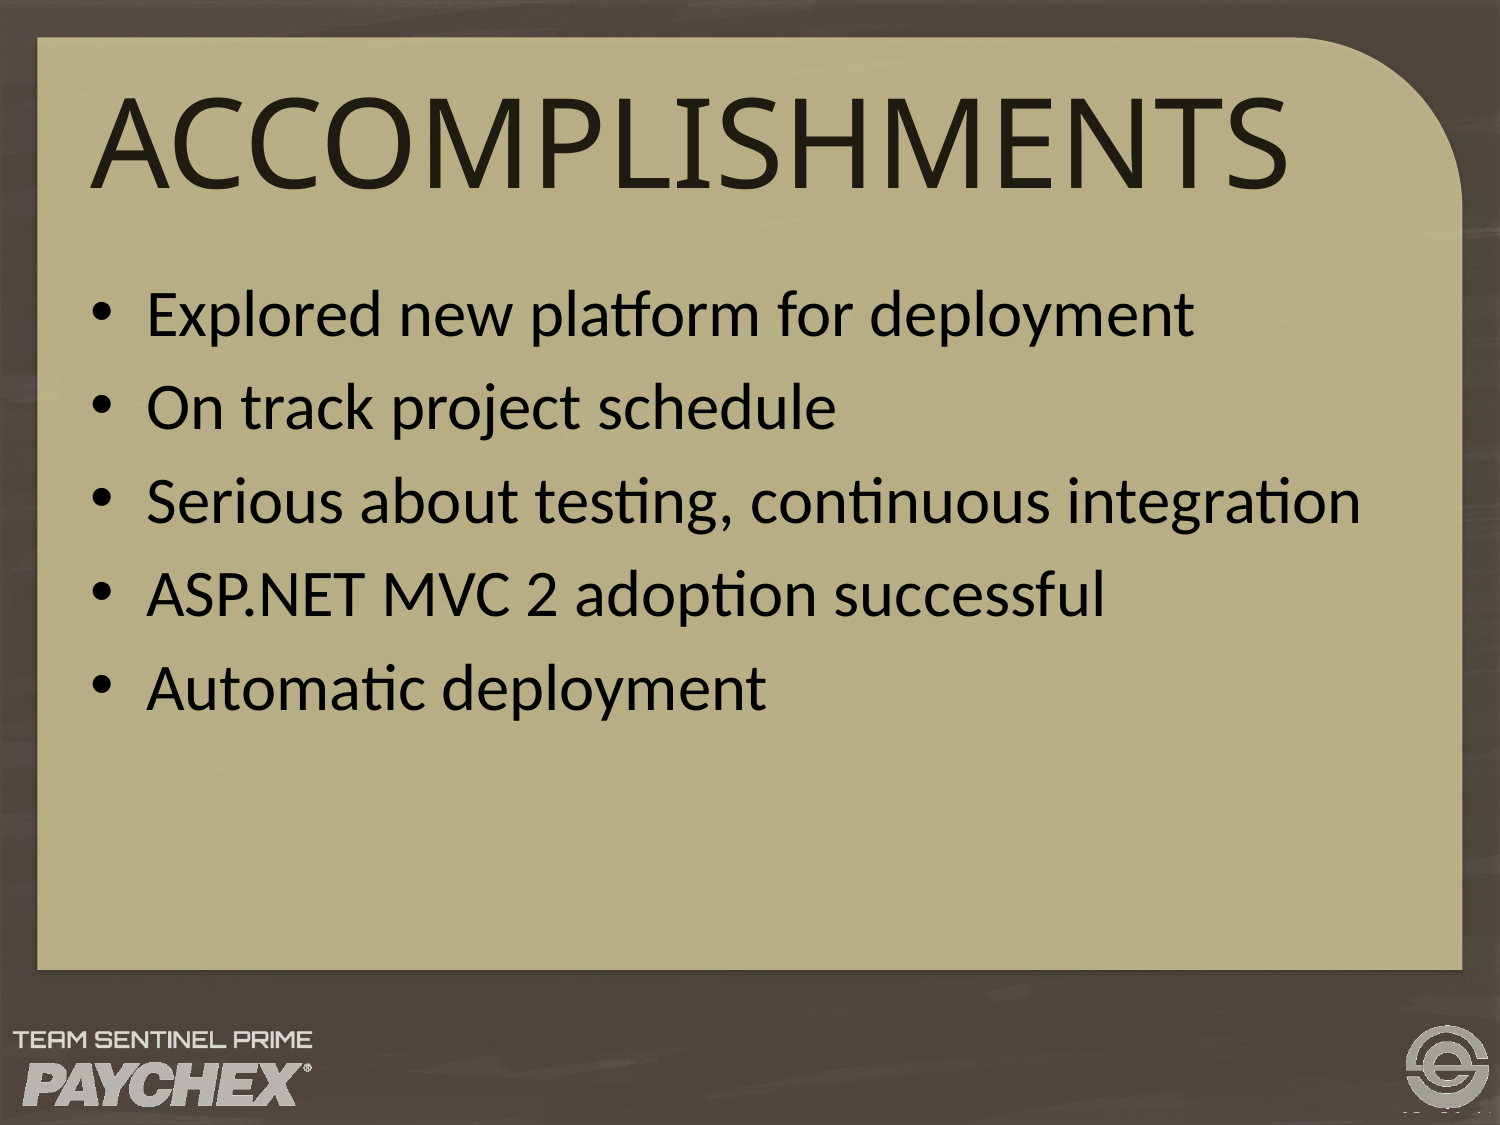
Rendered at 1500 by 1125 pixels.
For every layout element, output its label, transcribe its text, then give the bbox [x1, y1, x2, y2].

title ACCOMPLISHMENTS [75, 45, 1425, 233]
list Explored new platform for deployment On track project schedule Serious about testing, continuous integration ASP.NET MVC 2 adoption successful Automatic deployment [75, 262, 1425, 1005]
